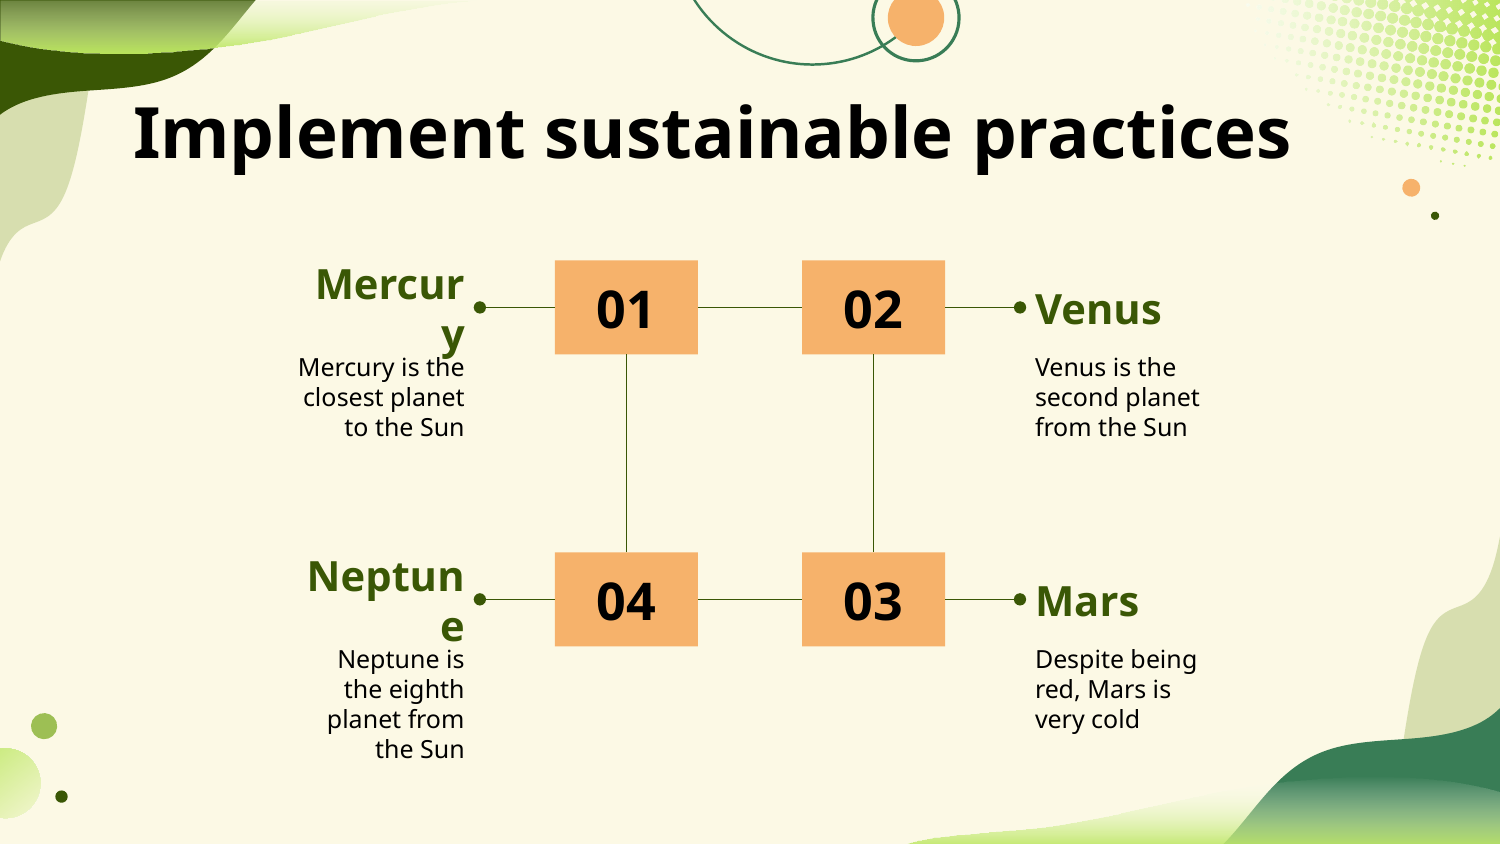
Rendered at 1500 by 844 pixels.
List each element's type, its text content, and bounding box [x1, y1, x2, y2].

text_box Mars [1019, 568, 1221, 631]
text_box Mercury is the closest planet to the Sun [279, 339, 480, 445]
text_box Neptune is the eighth planet from the Sun [279, 631, 480, 737]
text_box Mercury [279, 276, 480, 339]
text_box 04 [554, 552, 698, 647]
title Implement sustainable practices [118, 72, 1382, 167]
text_box Venus [1020, 276, 1221, 339]
text_box Neptune [279, 568, 480, 631]
text_box Despite being red, Mars is very cold [1019, 631, 1221, 737]
picture [1205, 0, 1500, 174]
text_box 03 [802, 552, 946, 647]
text_box 02 [802, 260, 946, 355]
text_box 01 [554, 260, 698, 355]
text_box Venus is the second planet from the Sun [1020, 339, 1221, 445]
